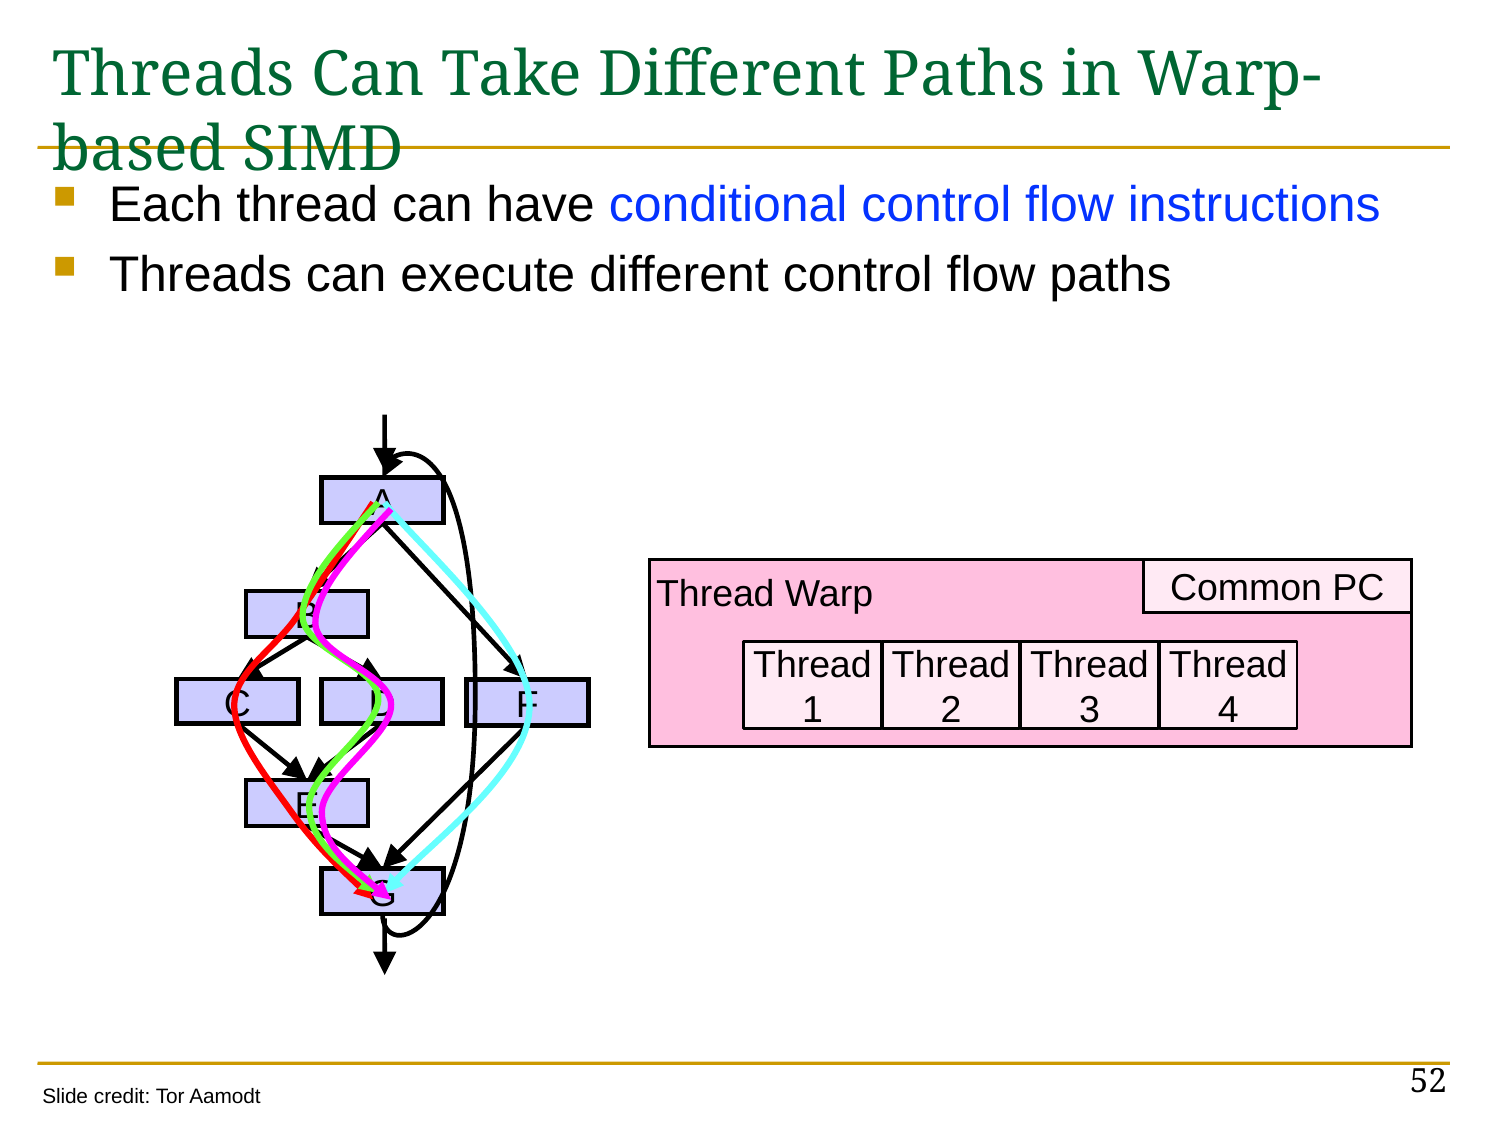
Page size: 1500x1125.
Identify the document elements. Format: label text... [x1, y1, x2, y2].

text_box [648, 559, 1412, 748]
list Each thread can have conditional control flow instructions Threads can execute different control flow paths [37, 163, 1450, 1016]
slide_number 52 [1111, 1036, 1462, 1112]
text_box [374, 925, 396, 976]
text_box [176, 474, 589, 917]
text_box [374, 414, 396, 472]
text_box Slide credit: Tor Aamodt [27, 1074, 276, 1115]
title Threads Can Take Different Paths in Warp-based SIMD [37, 24, 1450, 163]
